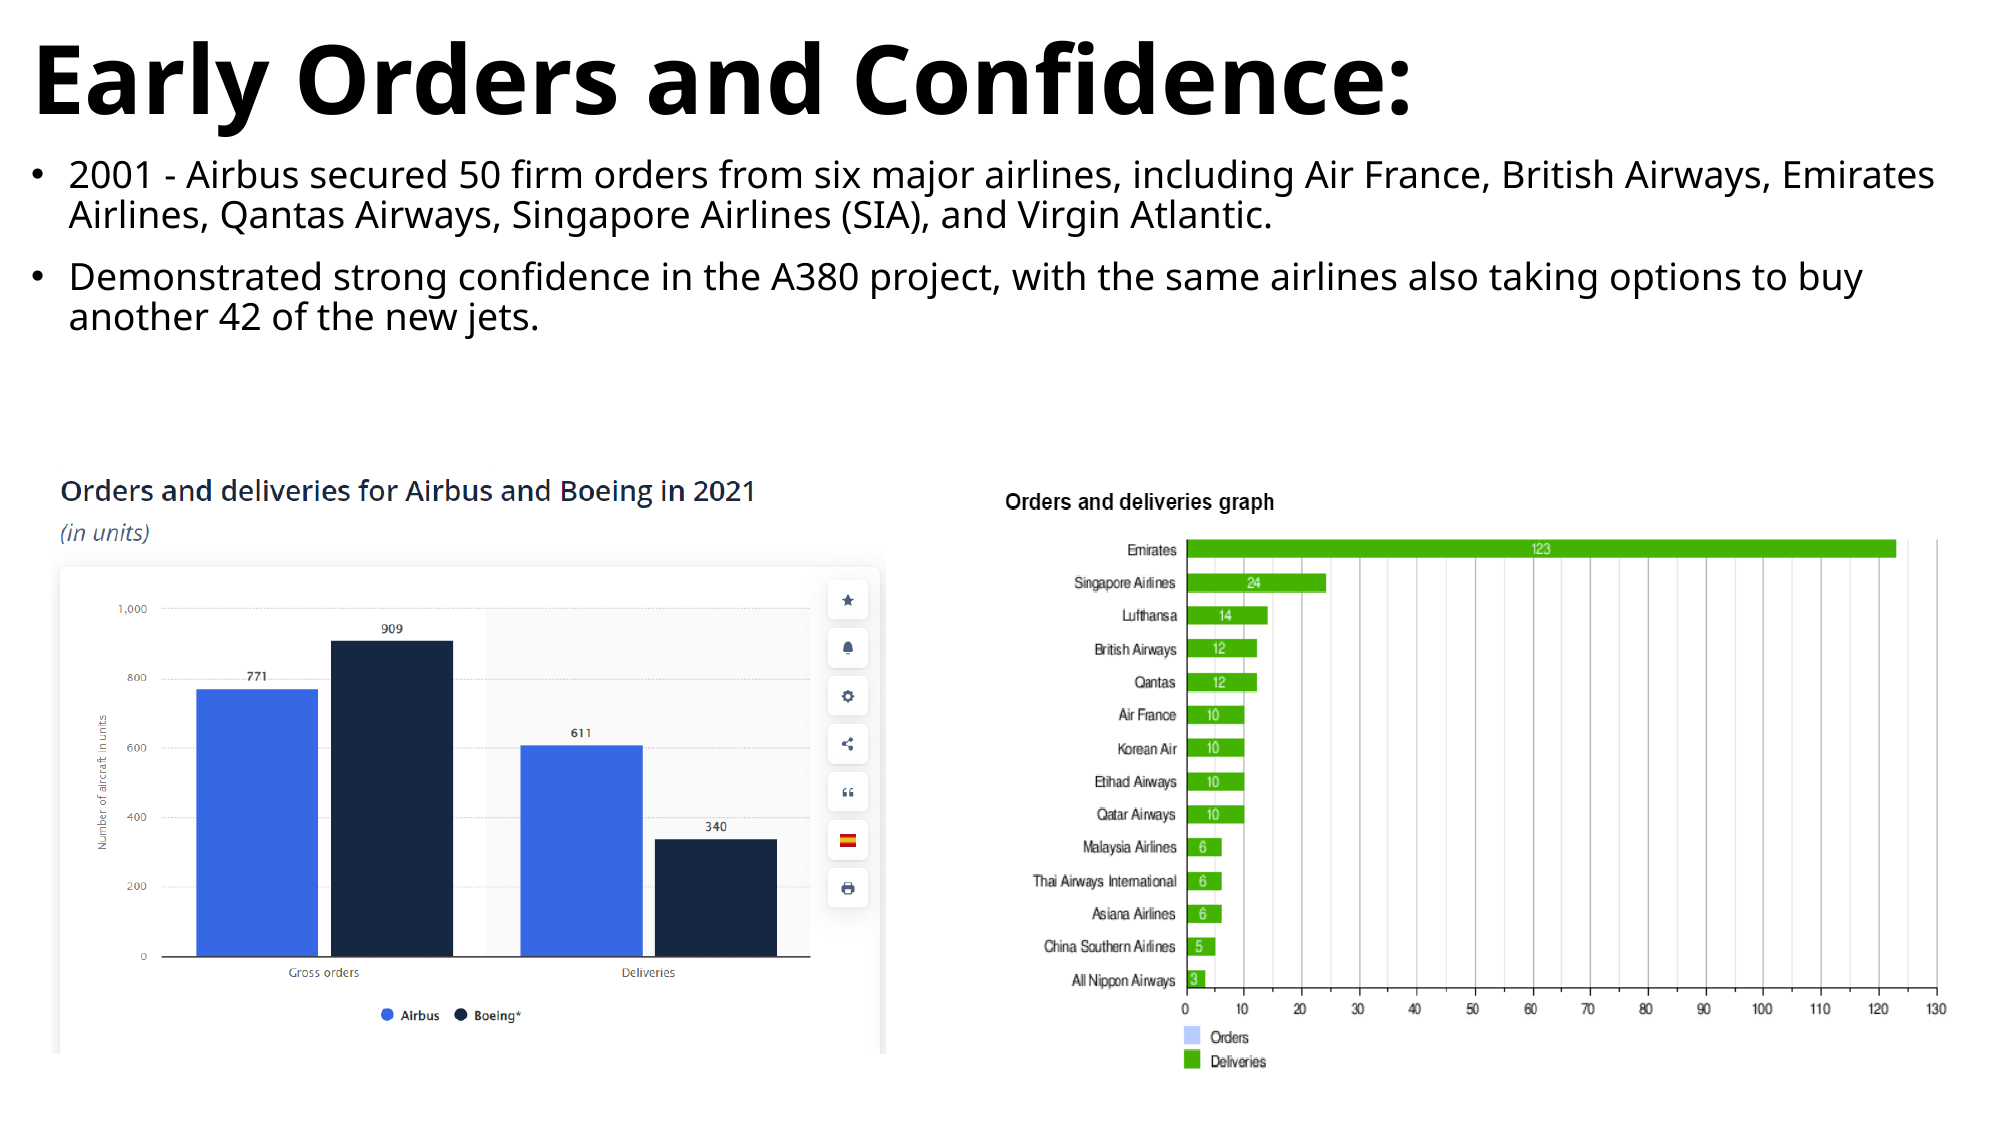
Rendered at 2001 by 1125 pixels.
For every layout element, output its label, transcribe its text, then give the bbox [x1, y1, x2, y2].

picture [51, 468, 886, 1054]
list Early Orders and Confidence: 2001 - Airbus secured 50 firm orders from six major airlines, including Air France, British Airways, Emirates Airlines, Qantas Airways, Singapore Airlines (SIA), and Virgin Atlantic. Demonstrated strong confidence in the A380 project, with the same airlines also taking options to buy another 42 of the new jets. [16, 24, 1962, 387]
picture [999, 468, 1983, 1086]
